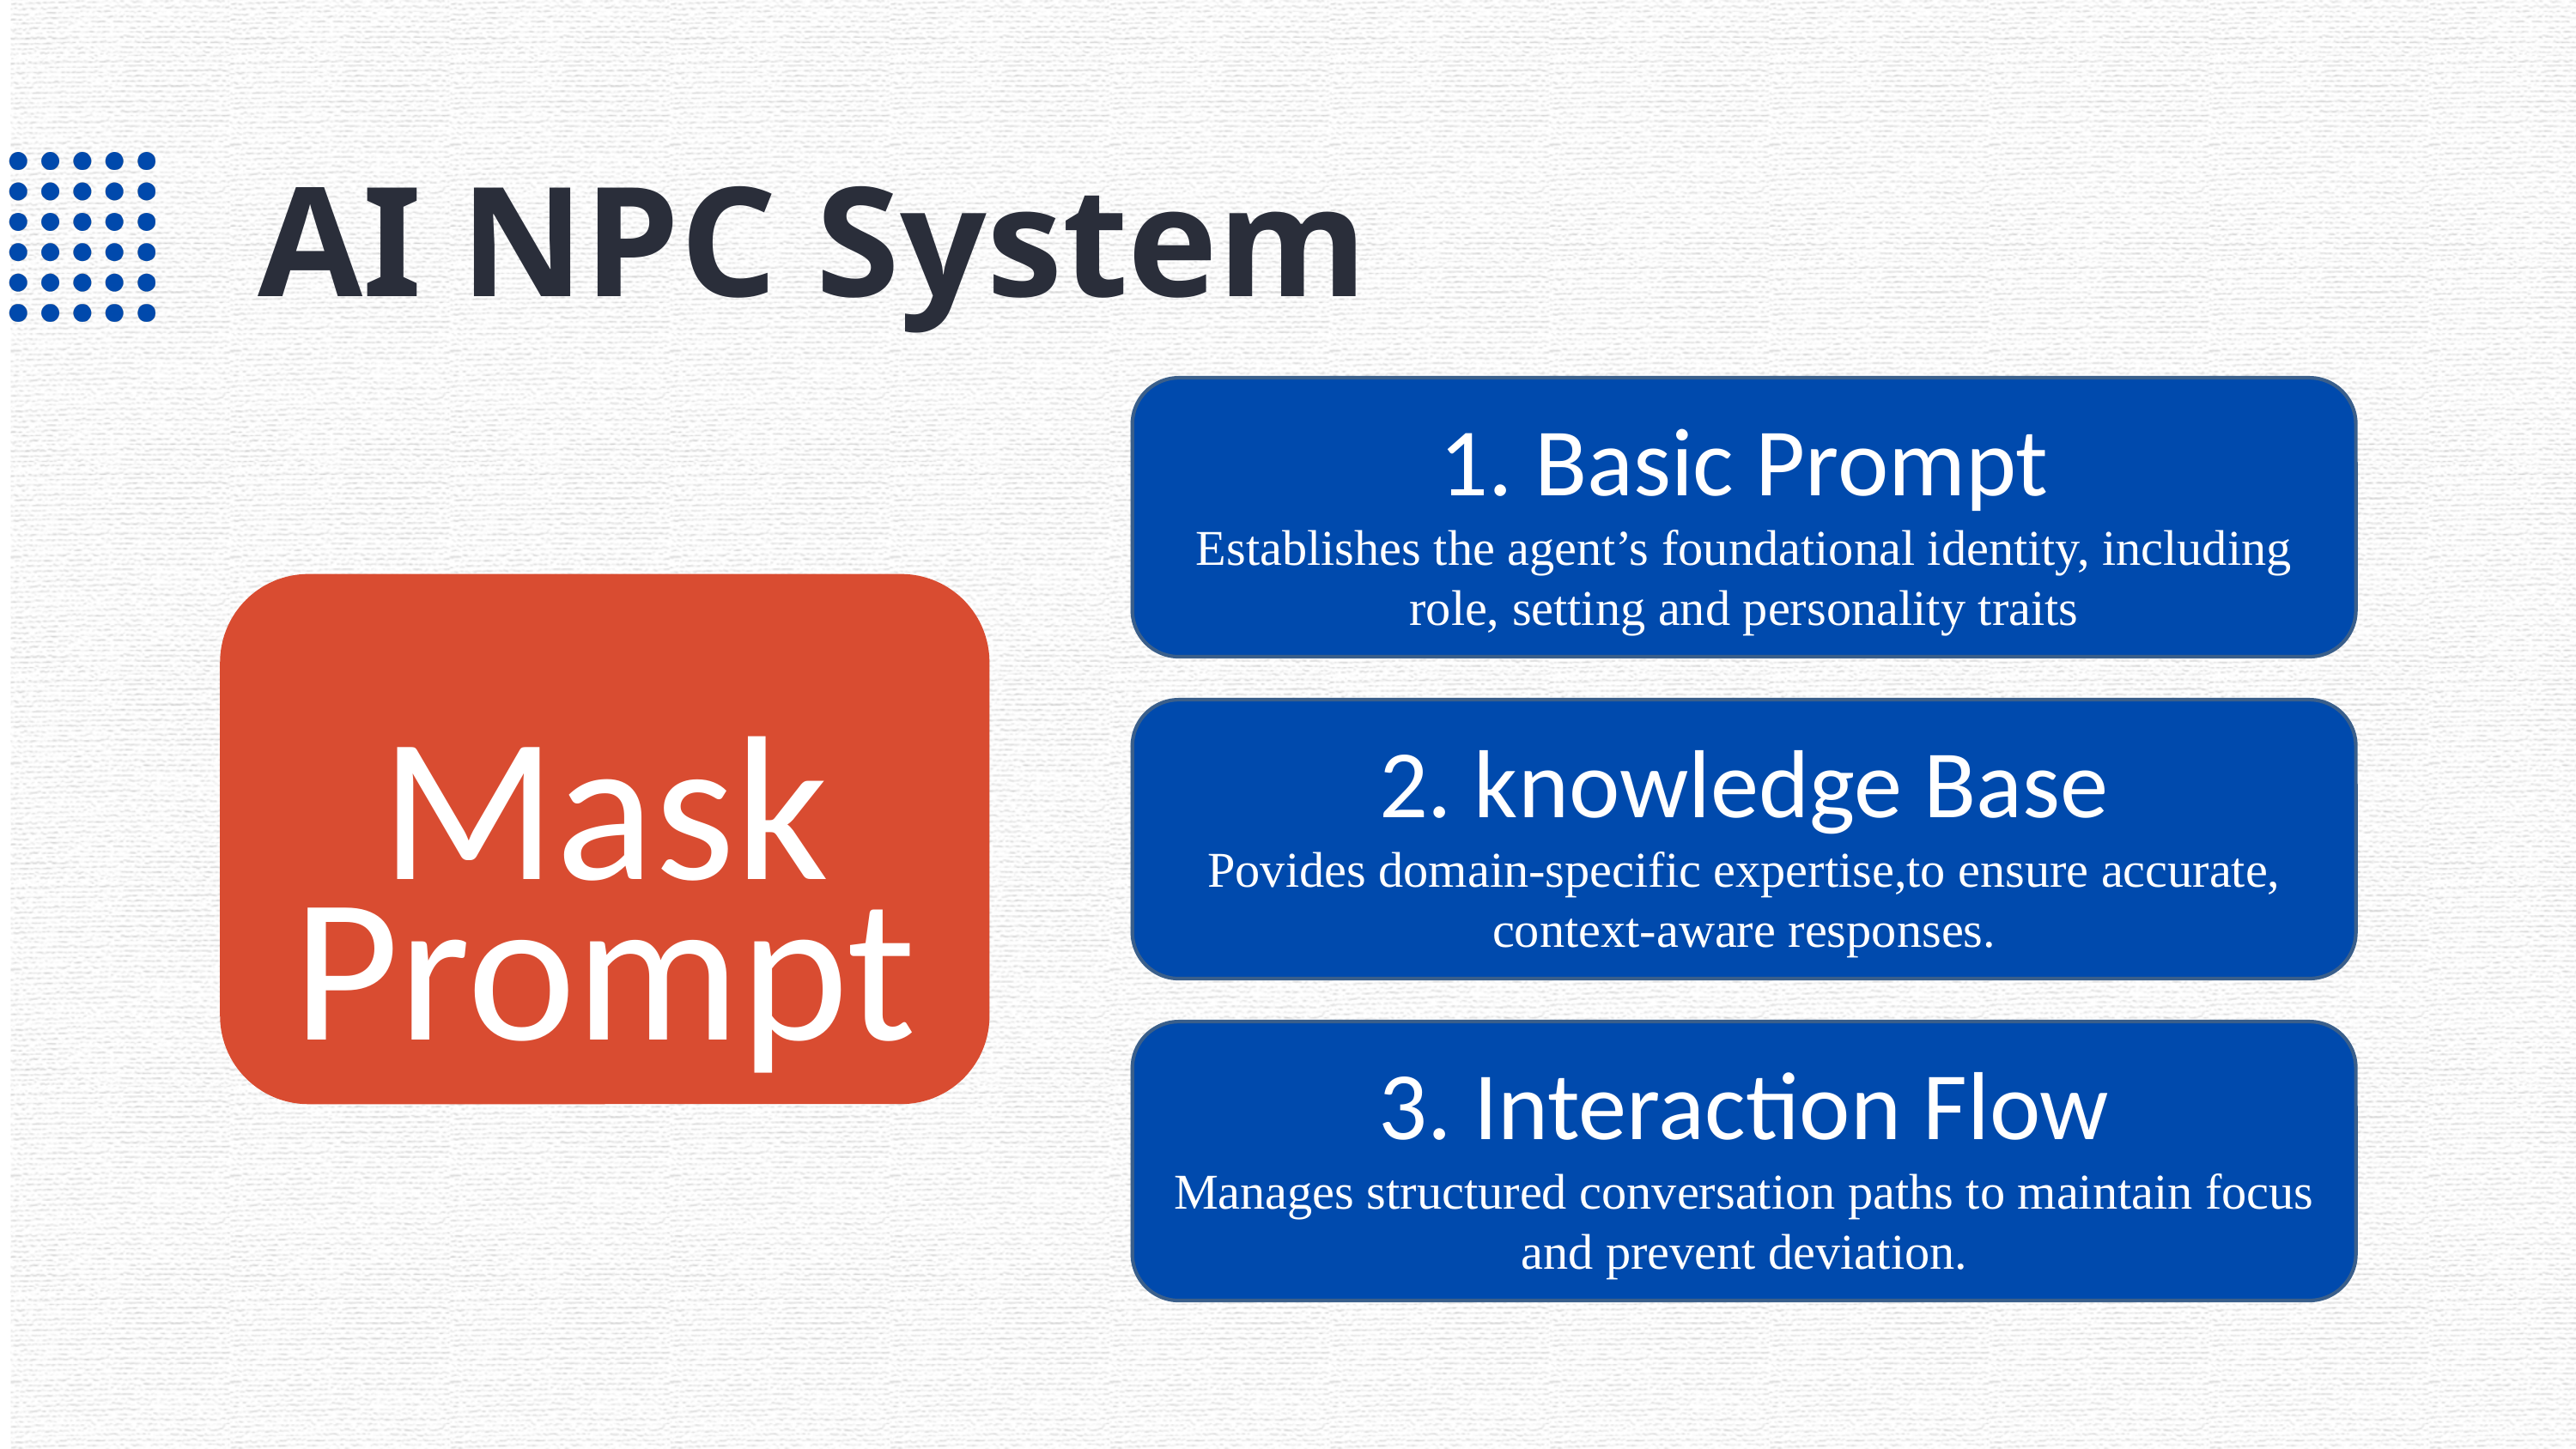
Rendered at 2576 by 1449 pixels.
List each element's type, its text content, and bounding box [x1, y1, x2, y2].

text_box [0, 152, 155, 322]
text_box [10, 0, 2576, 1449]
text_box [219, 377, 2356, 1301]
text_box AI NPC System [257, 144, 1882, 328]
